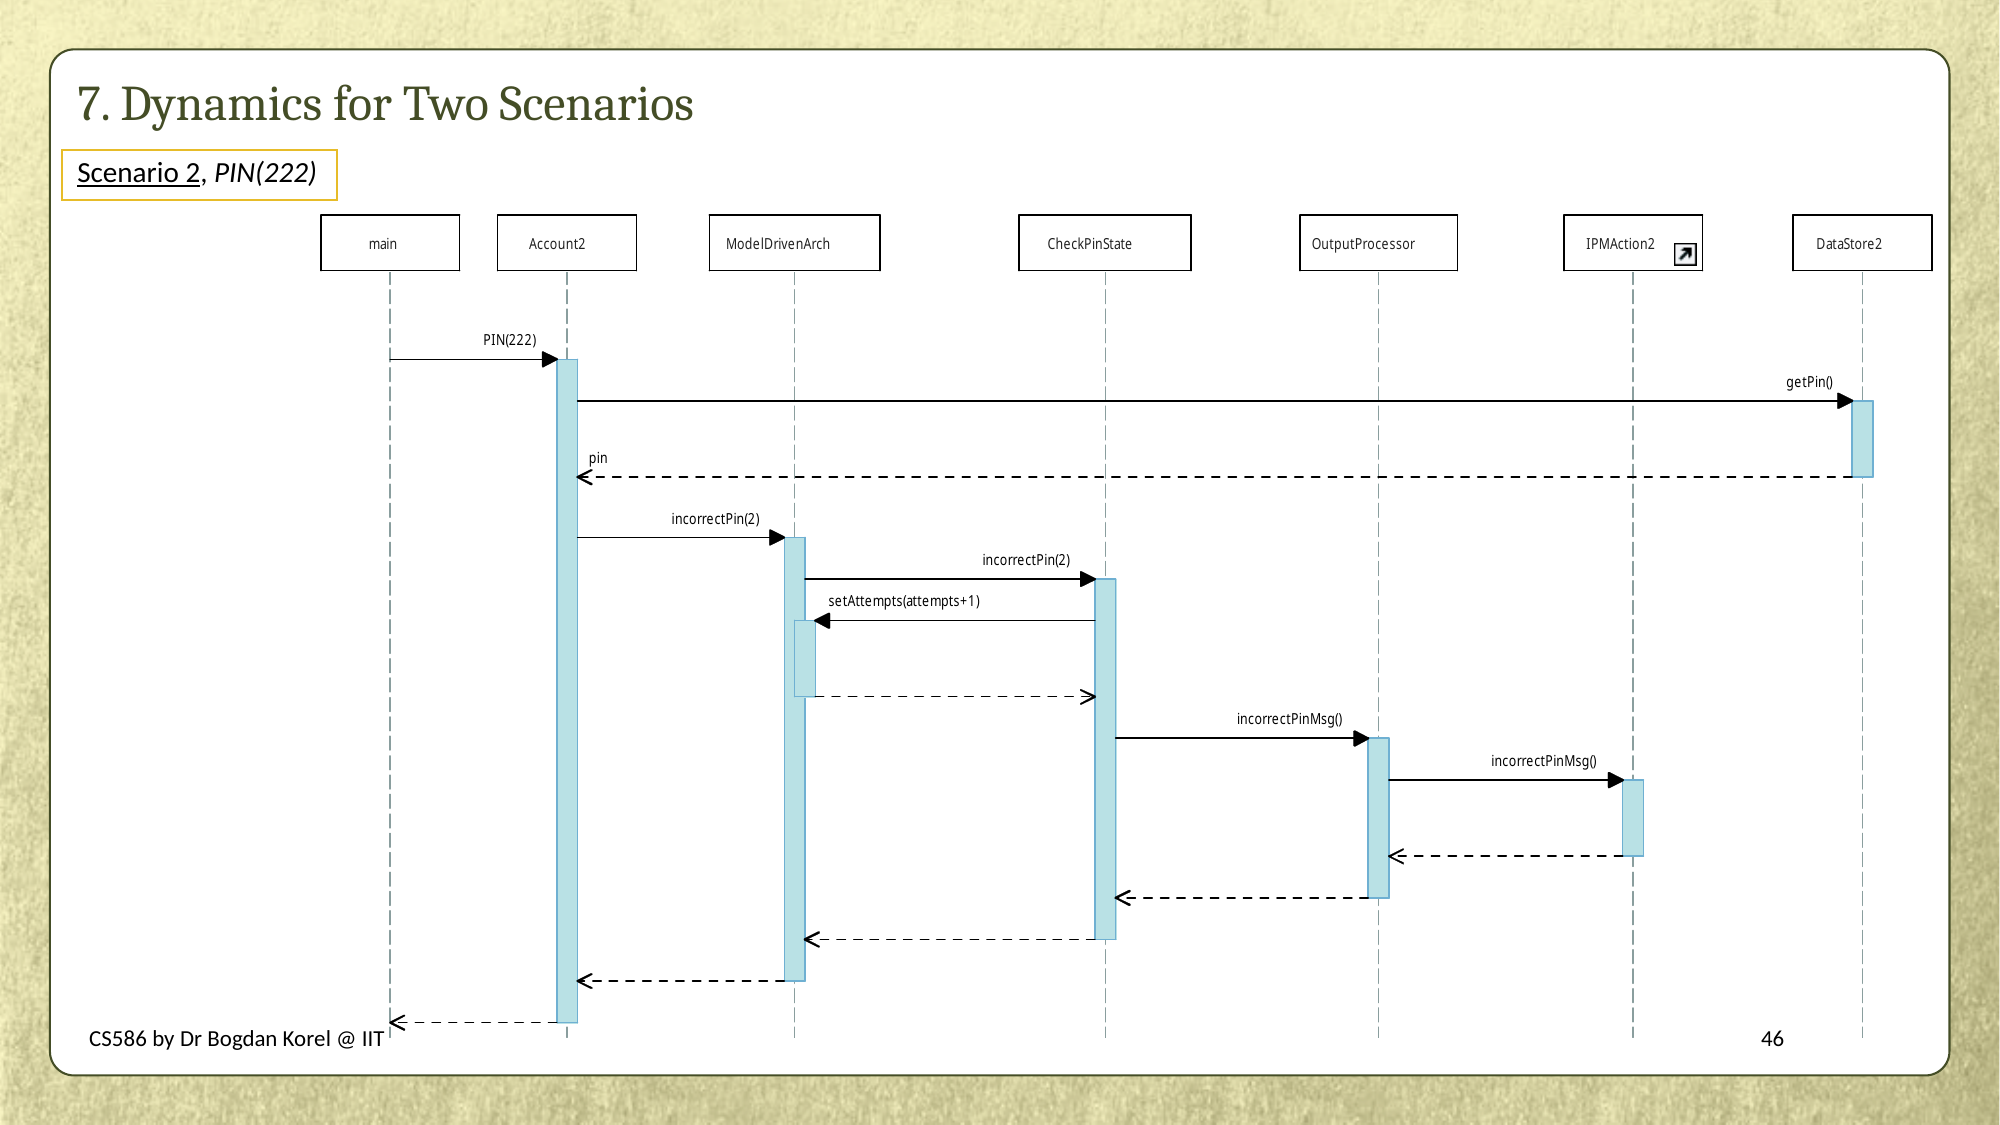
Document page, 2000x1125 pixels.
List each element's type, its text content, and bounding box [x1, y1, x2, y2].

slide_number 46 [1682, 1038, 1800, 1063]
footer CS586 by Dr Bogdan Korel @ IIT [74, 1012, 1291, 1063]
list Scenario 2, PIN(222) [61, 149, 338, 201]
picture [312, 204, 1940, 1038]
title 7. Dynamics for Two Scenarios [62, 62, 1662, 142]
